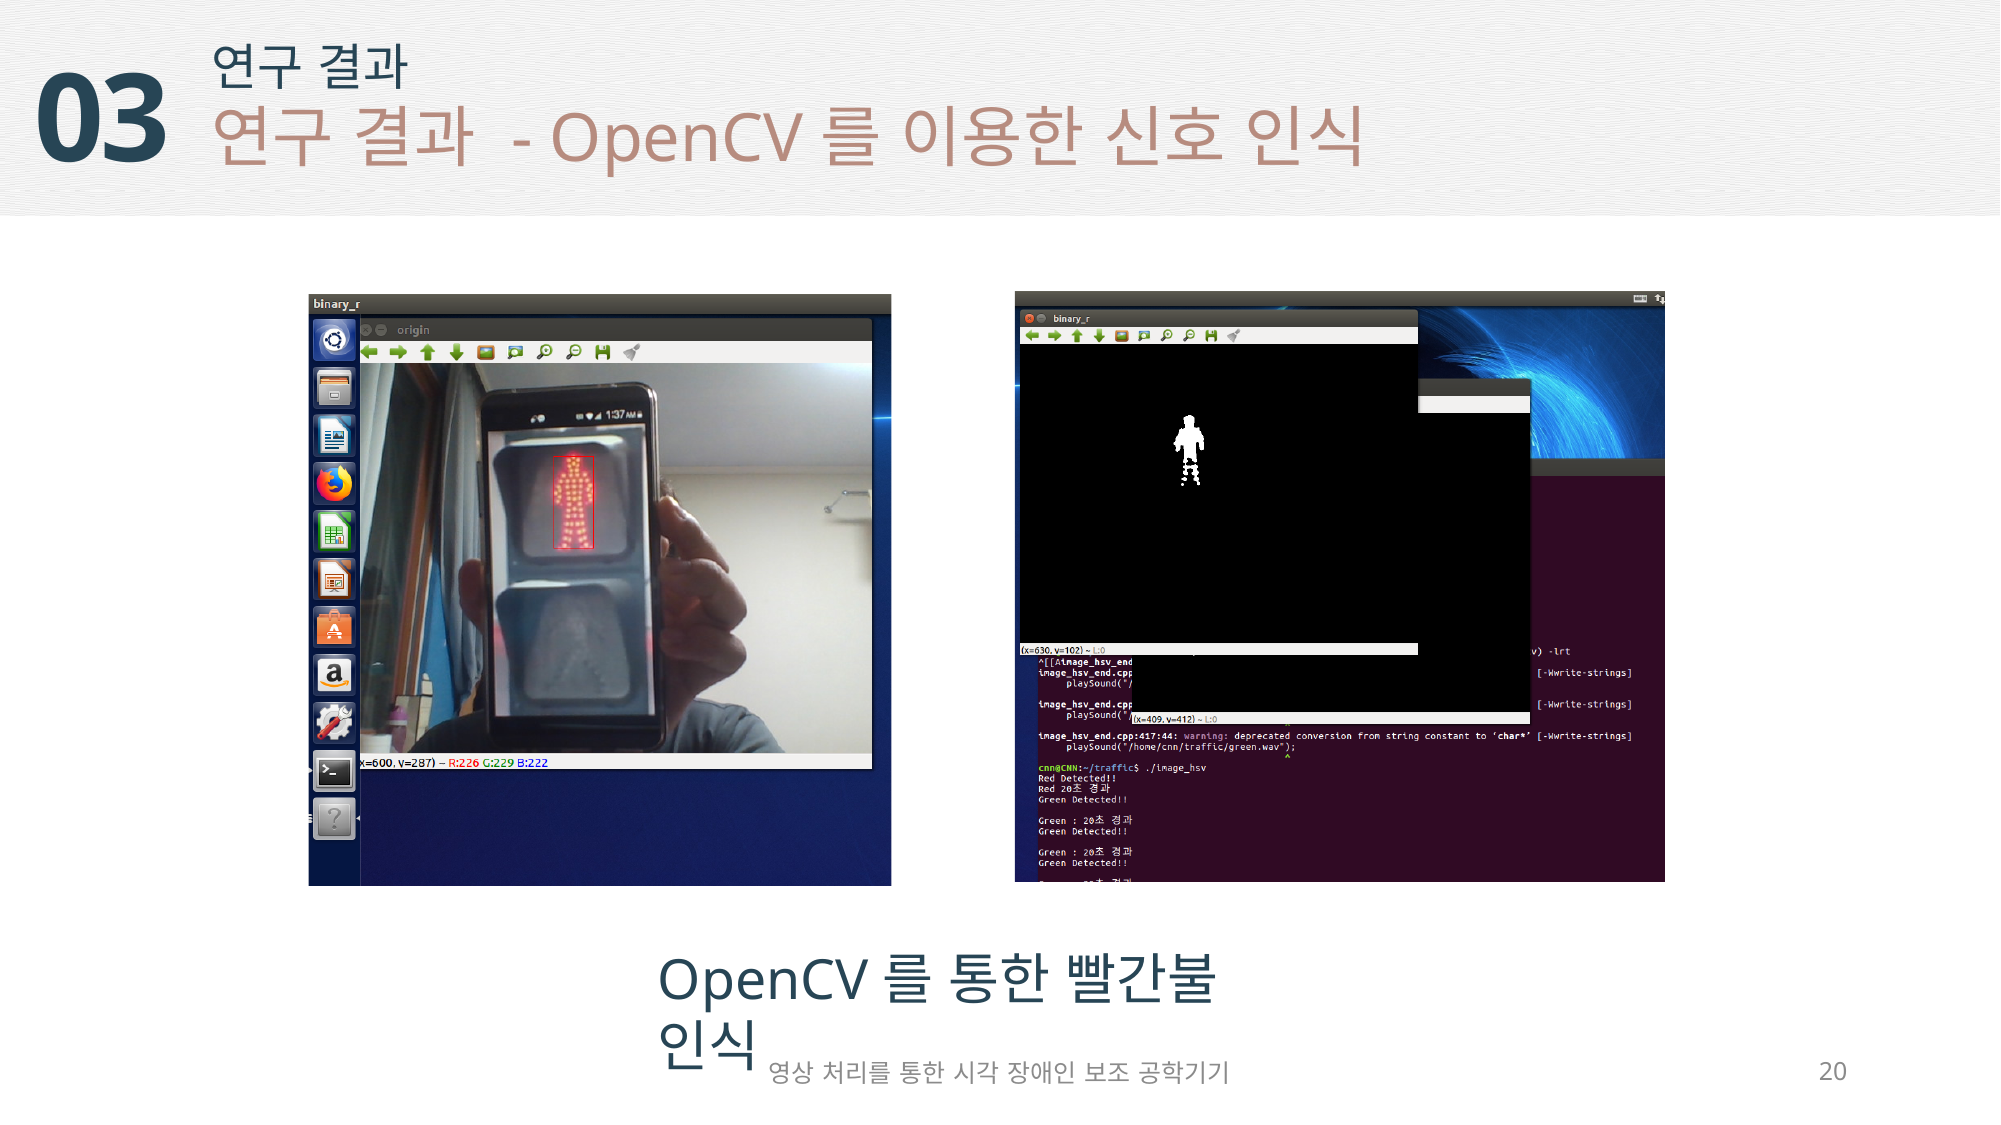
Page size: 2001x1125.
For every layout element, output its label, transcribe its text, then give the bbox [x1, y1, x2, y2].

text_box [0, 0, 2000, 217]
footer 영상 처리를 통한 시각 장애인 보조 공학기기 [662, 1042, 1338, 1103]
text_box 연구 결과 연구 결과 - OpenCV를 이용한 신호 인식 [196, 27, 1953, 183]
picture [1014, 291, 1665, 882]
text_box 03 [19, 31, 213, 194]
slide_number 20 [1412, 1042, 1863, 1103]
text_box OpenCV를 통한 빨간불 인식 [643, 936, 1290, 1085]
picture [308, 294, 892, 886]
